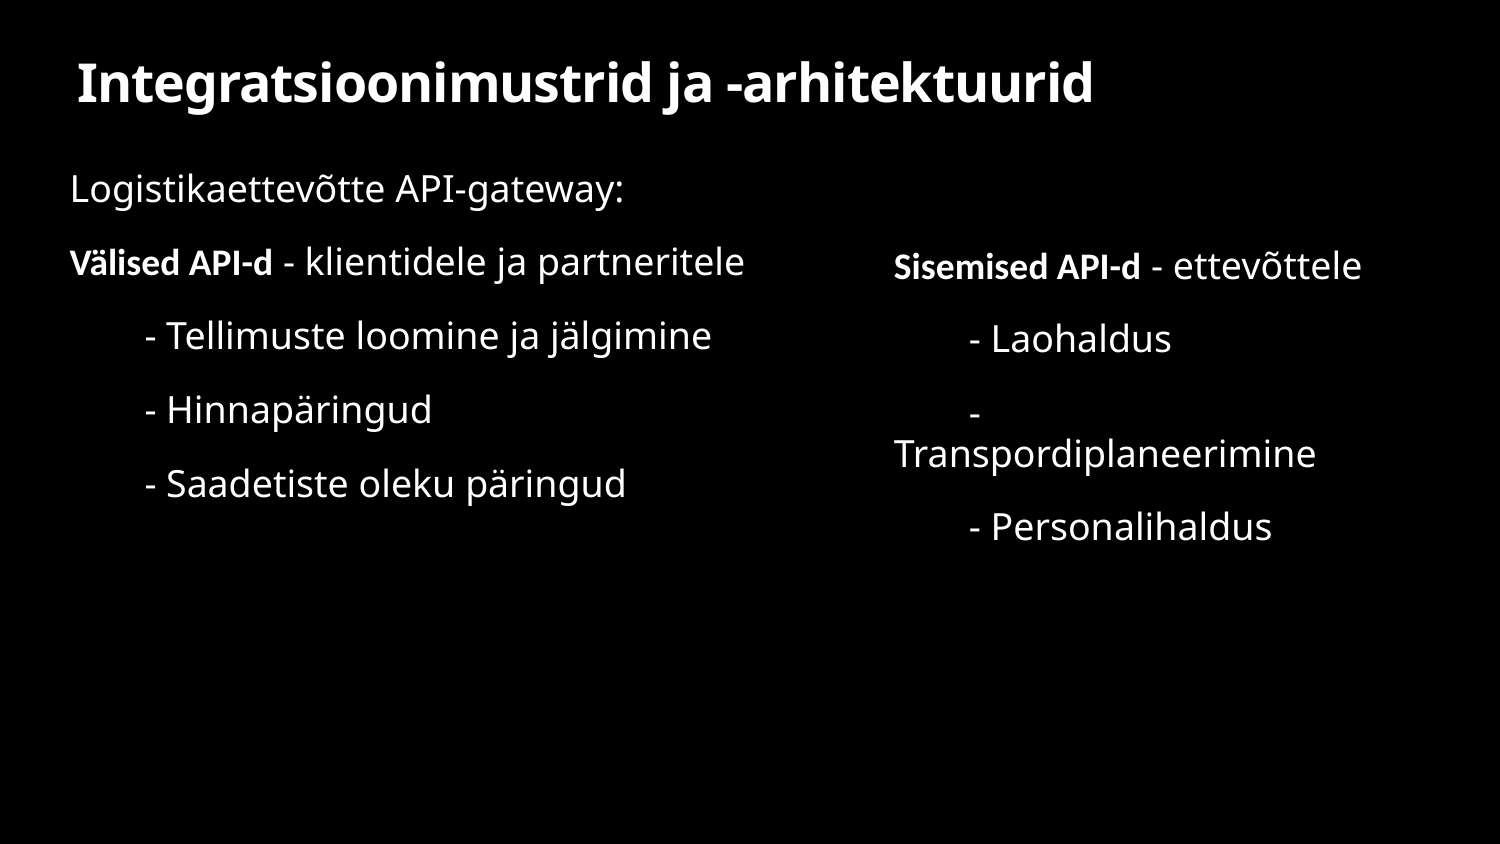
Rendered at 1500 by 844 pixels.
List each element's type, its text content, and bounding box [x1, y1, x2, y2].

text_box Sisemised API-d - ettevõttele - Laohaldus - Transpordiplaneerimine - Personalihaldus [890, 263, 1376, 532]
title Integratsioonimustrid ja -arhitektuurid [73, 58, 1427, 148]
list Logistikaettevõtte API-gateway: Välised API-d - klientidele ja partneritele - Tellimuste loomine ja jälgimine - Hinnapäringud - Saadetiste oleku päringud [65, 166, 1435, 802]
